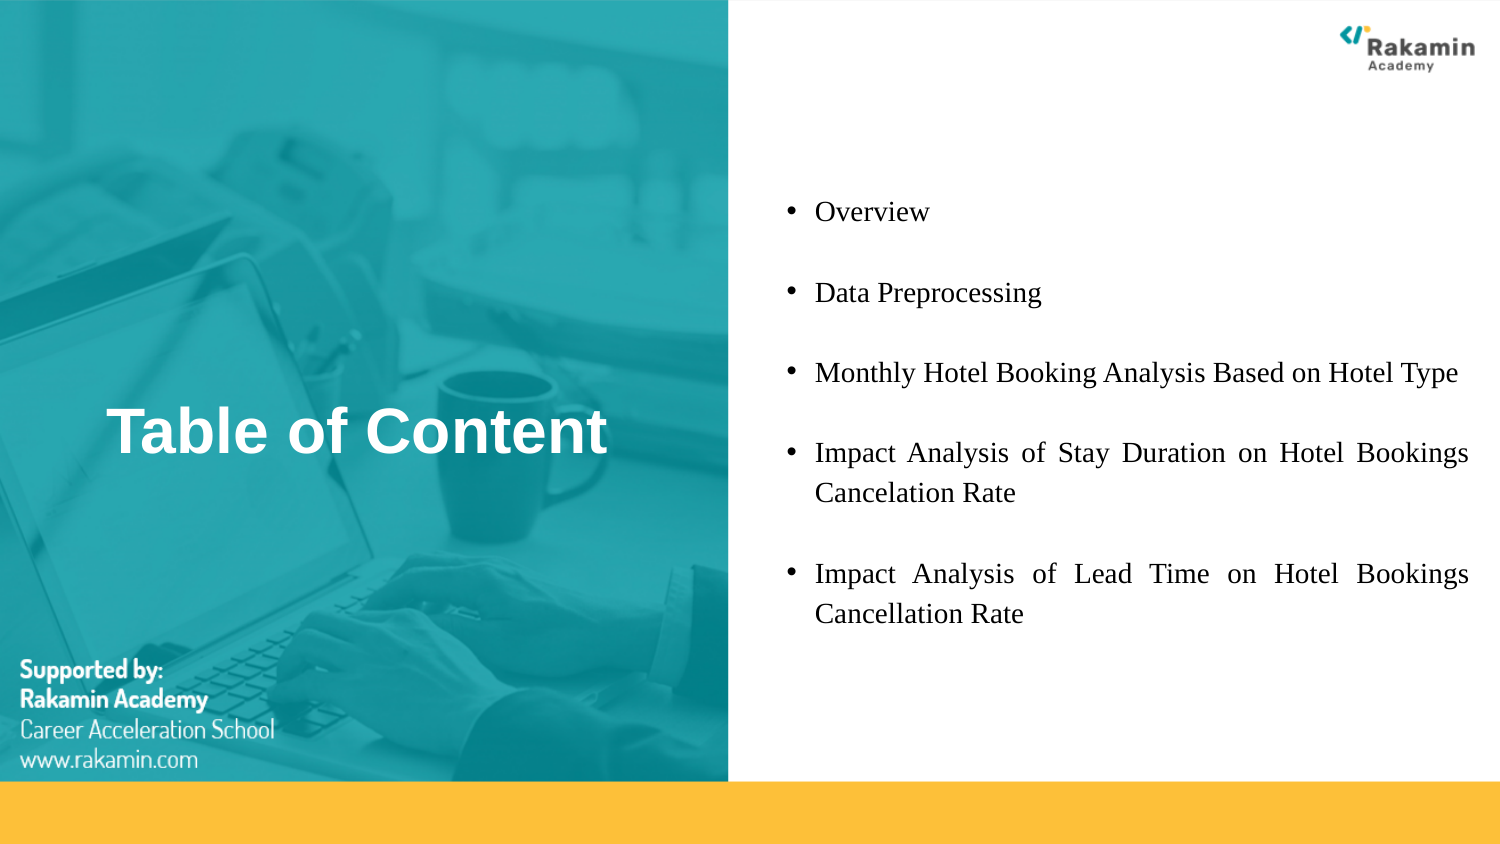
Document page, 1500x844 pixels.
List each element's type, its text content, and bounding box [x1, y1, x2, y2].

text_box Overview Data Preprocessing Monthly Hotel Booking Analysis Based on Hotel Type Impact Analysis of Stay Duration on Hotel Bookings Cancelation Rate Impact Analysis of Lead Time on Hotel Bookings Cancellation Rate [749, 180, 1485, 637]
picture [0, 0, 1500, 844]
title Table of Content [51, 362, 665, 482]
